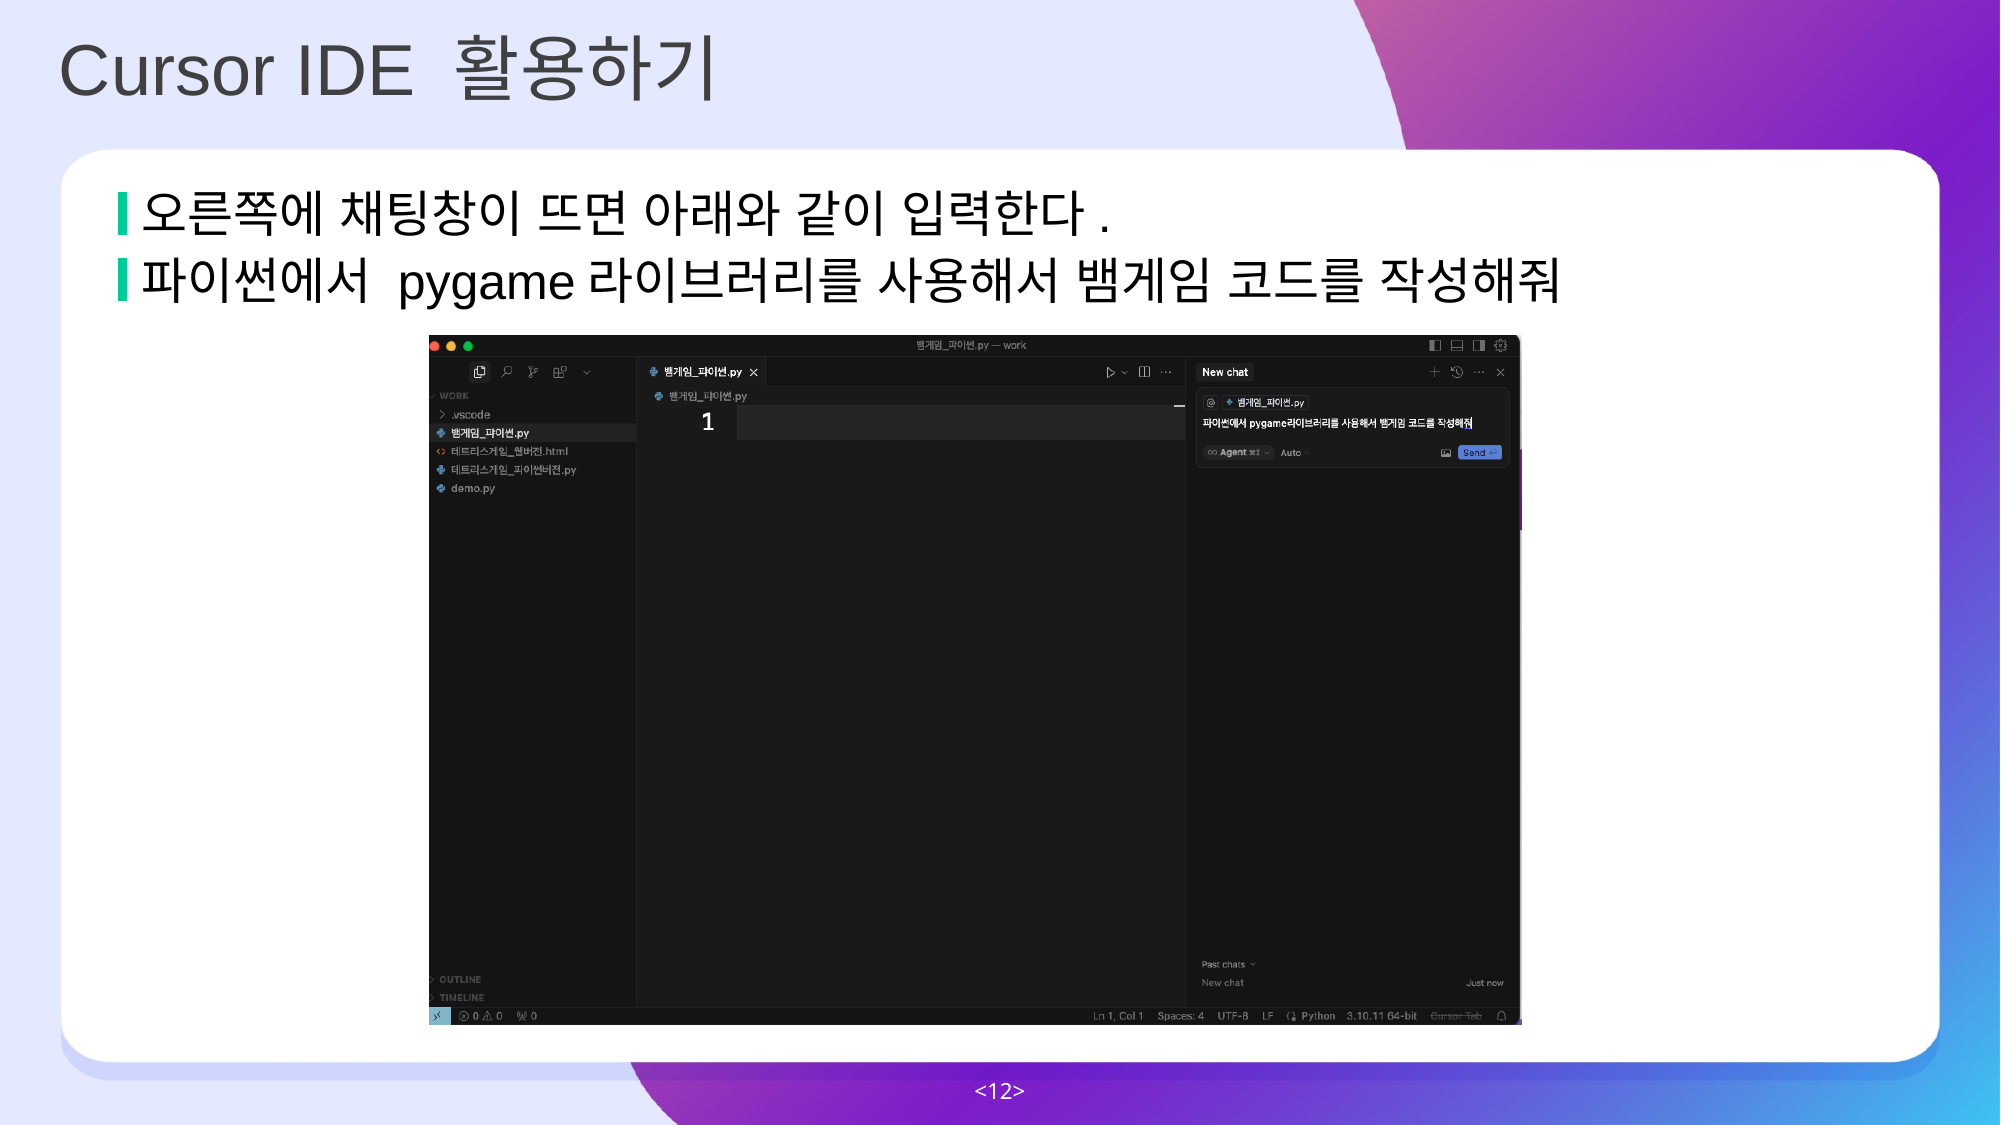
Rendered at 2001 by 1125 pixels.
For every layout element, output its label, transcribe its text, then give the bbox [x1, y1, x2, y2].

text_box Cursor IDE 활용하기 [38, 23, 1764, 241]
text_box 오른쪽에 채팅창이 뜨면 아래와 같이 입력한다. 파이썬에서 pygame라이브러리를 사용해서 뱀게임 코드를 작성해줘 [98, 178, 1925, 1025]
picture [0, 0, 2000, 1125]
